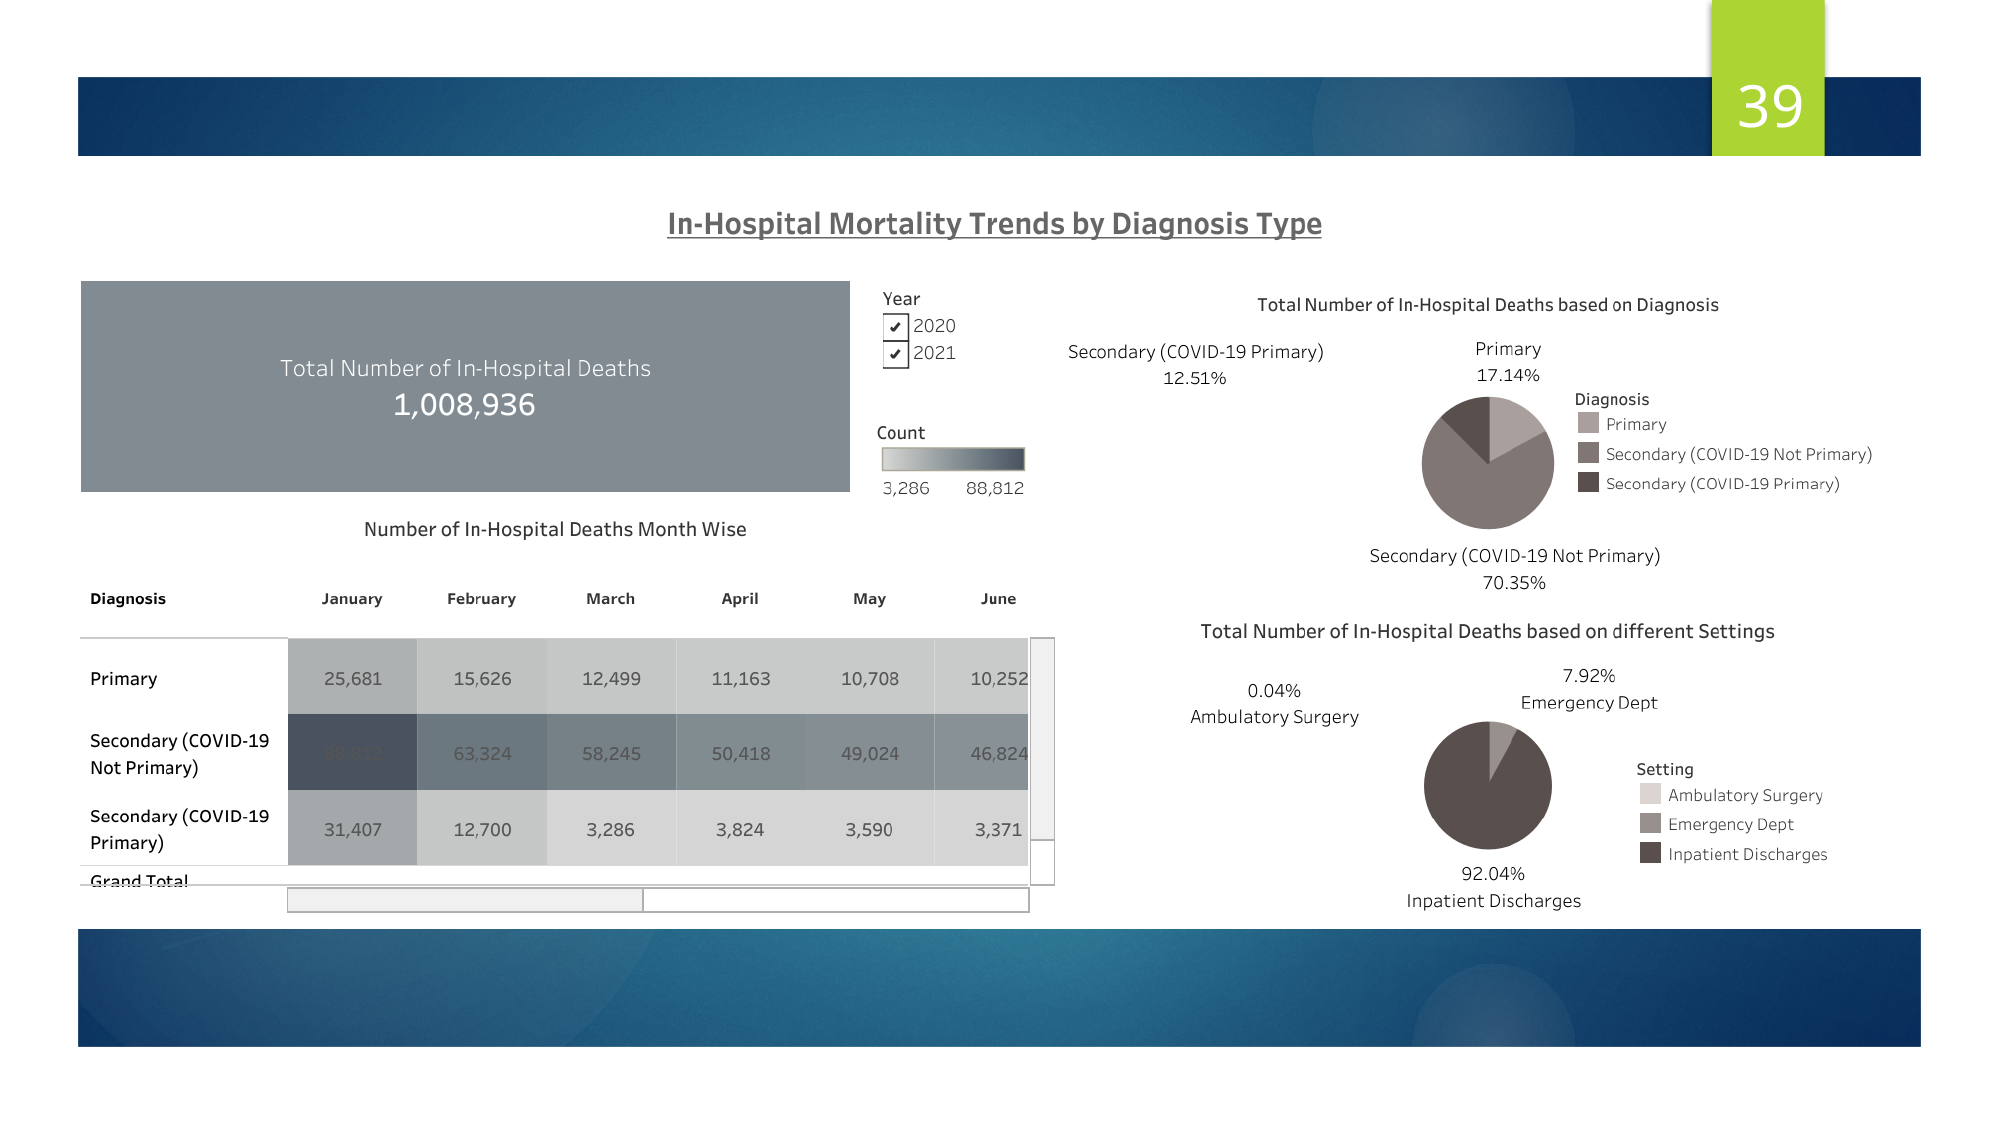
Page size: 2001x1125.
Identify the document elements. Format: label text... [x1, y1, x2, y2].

slide_number 39 [1702, 30, 1840, 155]
picture [63, 155, 1925, 929]
